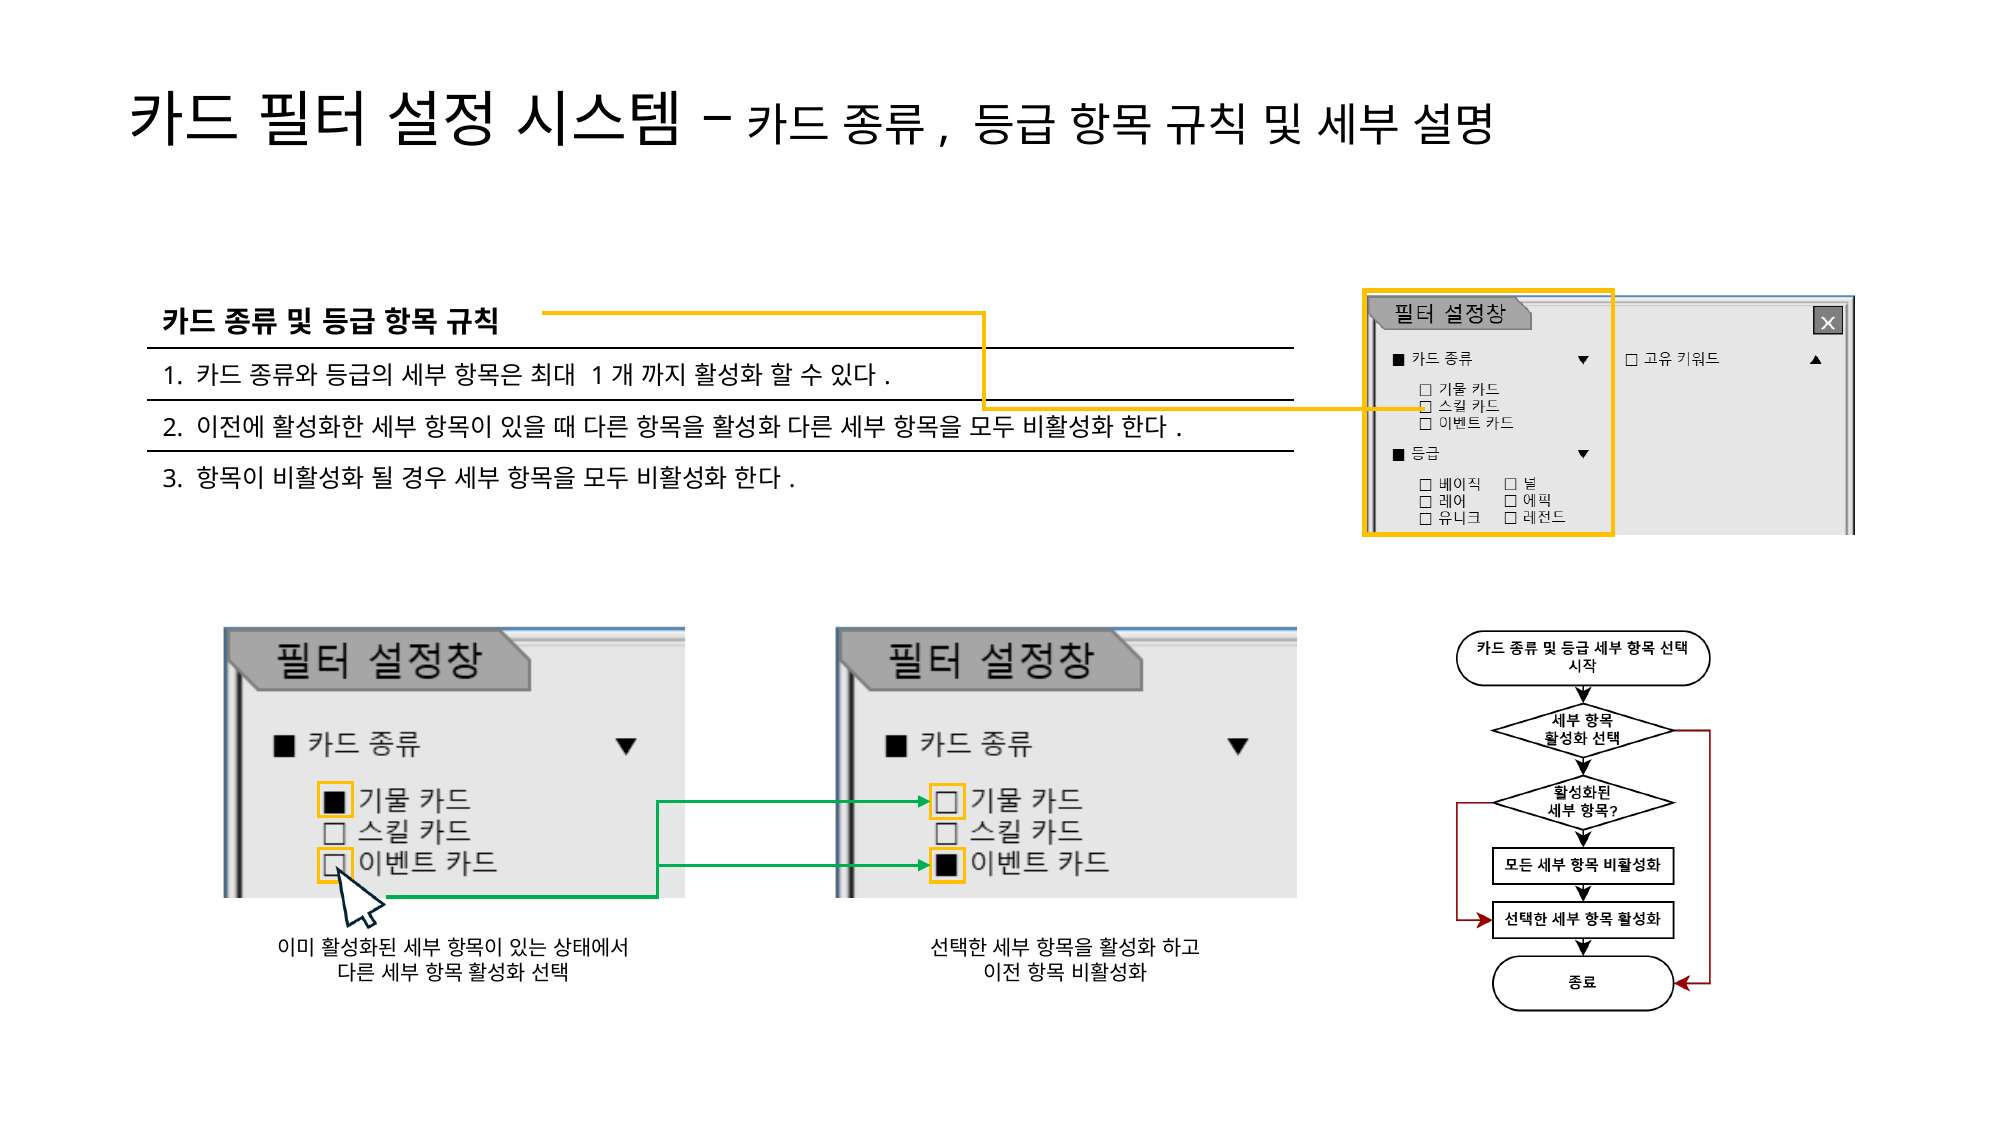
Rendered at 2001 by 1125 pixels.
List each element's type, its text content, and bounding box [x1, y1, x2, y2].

picture [221, 618, 686, 929]
text_box 카드 필터 설정 시스템 – 카드 종류, 등급 항목 규칙 및 세부 설명 [113, 63, 1886, 167]
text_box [385, 801, 931, 865]
table_cell 1. 카드 종류와 등급의 세부 항목은 최대 1개 까지 활성화 할 수 있다. [147, 349, 542, 399]
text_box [542, 313, 1425, 409]
picture [371, 906, 386, 929]
text_box 선택한 세부 항목을 활성화 하고 이전 항목 비활성화 [833, 926, 1297, 992]
text_box 이미 활성화된 세부 항목이 있는 상태에서 다른 세부 항목 활성화 선택 [221, 926, 686, 992]
table_header 카드 종류 및 등급 항목 규칙 [147, 291, 1294, 347]
table_cell 3. 항목이 비활성화 될 경우 세부 항목을 모두 비활성화 한다. [147, 452, 1294, 502]
picture [341, 875, 380, 924]
picture [1364, 290, 1859, 535]
table_cell 2. 이전에 활성화한 세부 항목이 있을 때 다른 항목을 활성화 다른 세부 항목을 모두 비활성화 한다. [147, 401, 1294, 450]
picture [1424, 612, 1743, 1031]
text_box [385, 865, 931, 898]
picture [833, 618, 1297, 898]
